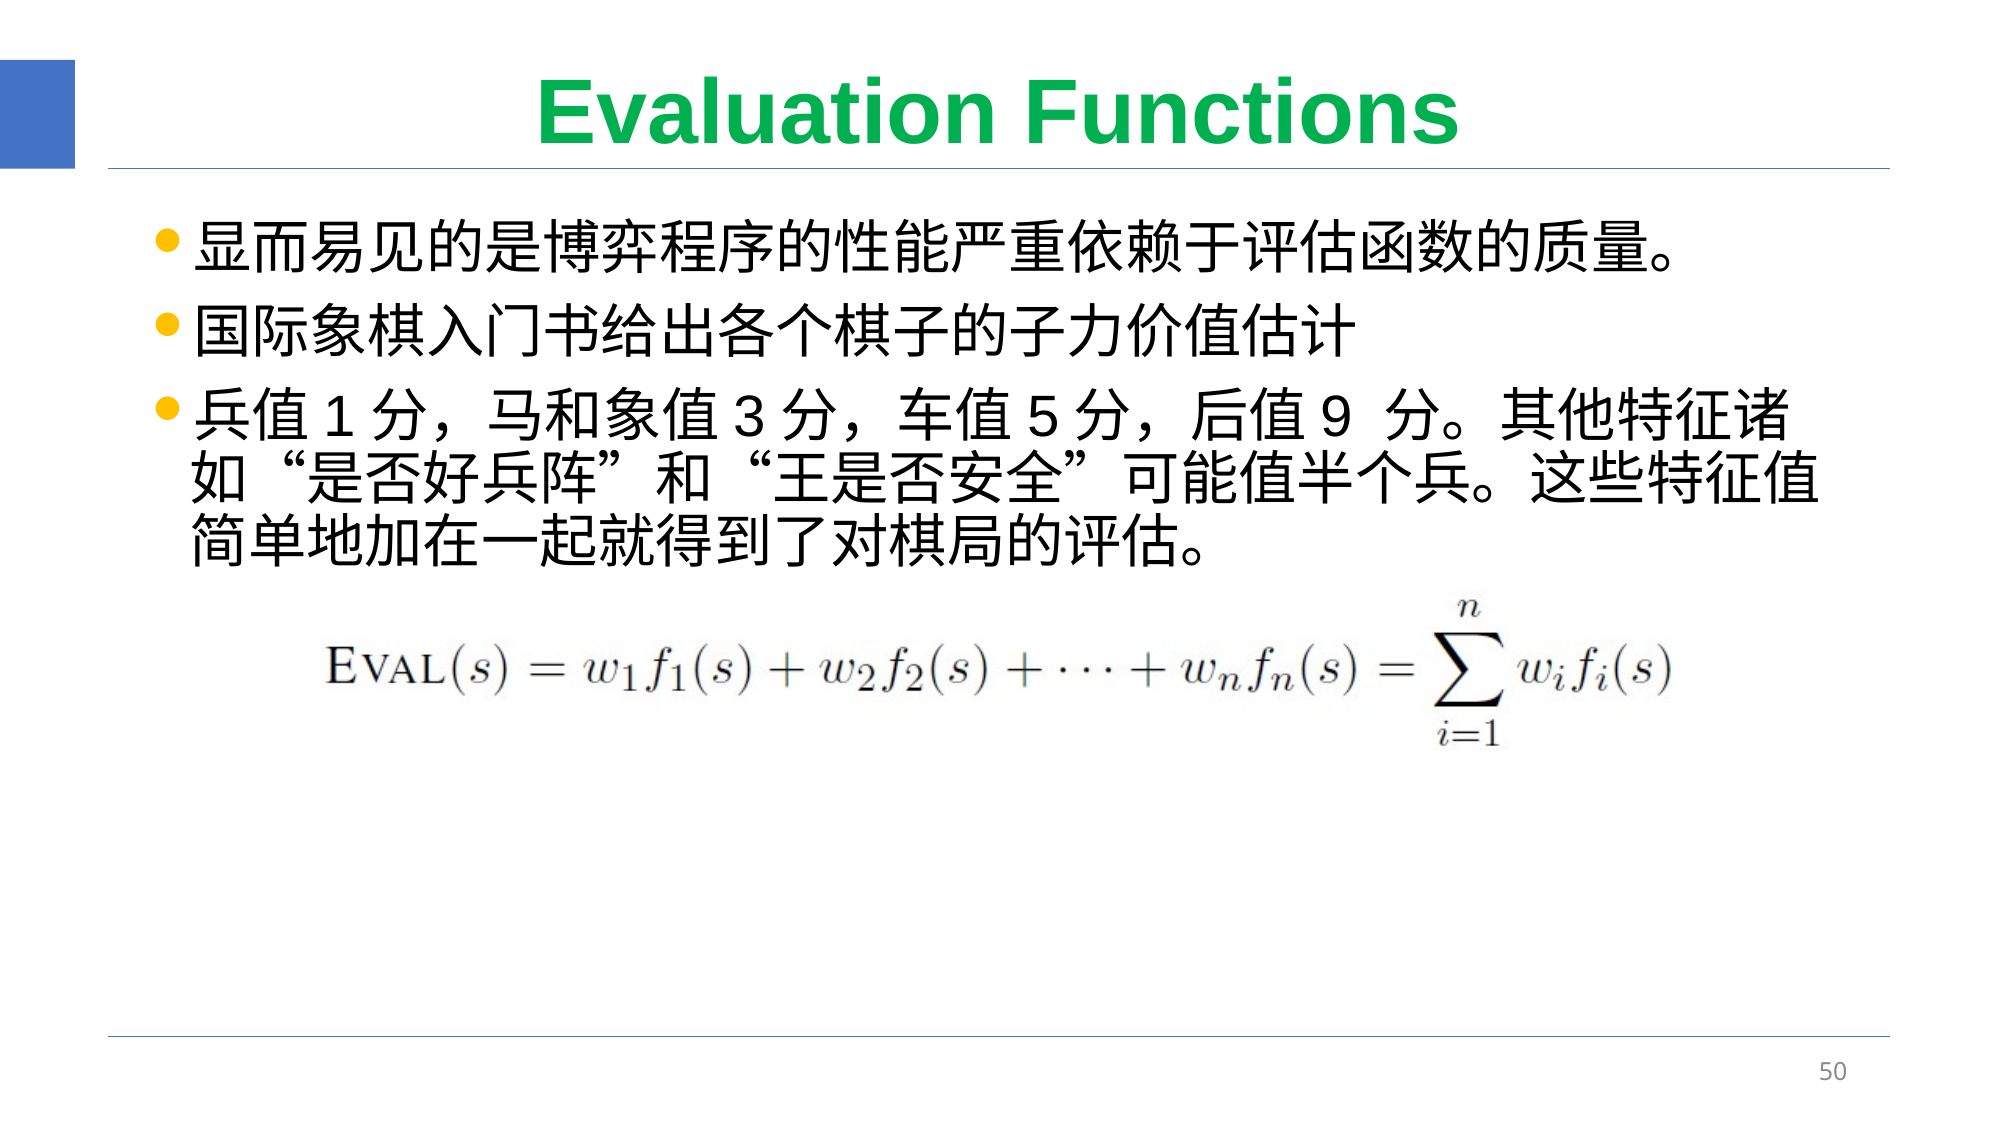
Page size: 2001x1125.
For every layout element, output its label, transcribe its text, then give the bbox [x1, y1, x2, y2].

title Evaluation Functions [136, 50, 1862, 179]
picture [321, 589, 1677, 757]
slide_number 50 [1412, 1042, 1863, 1103]
list 显而易见的是博弈程序的性能严重依赖于评估函数的质量。 国际象棋入门书给出各个棋子的子力价值估计 兵值1分，马和象值3分，车值5分，后值9 分。其他特征诸如“是否好兵阵”和“王是否安全”可能值半个兵。这些特征值简单地加在一起就得到了对棋局的评估。 [137, 210, 1863, 1014]
